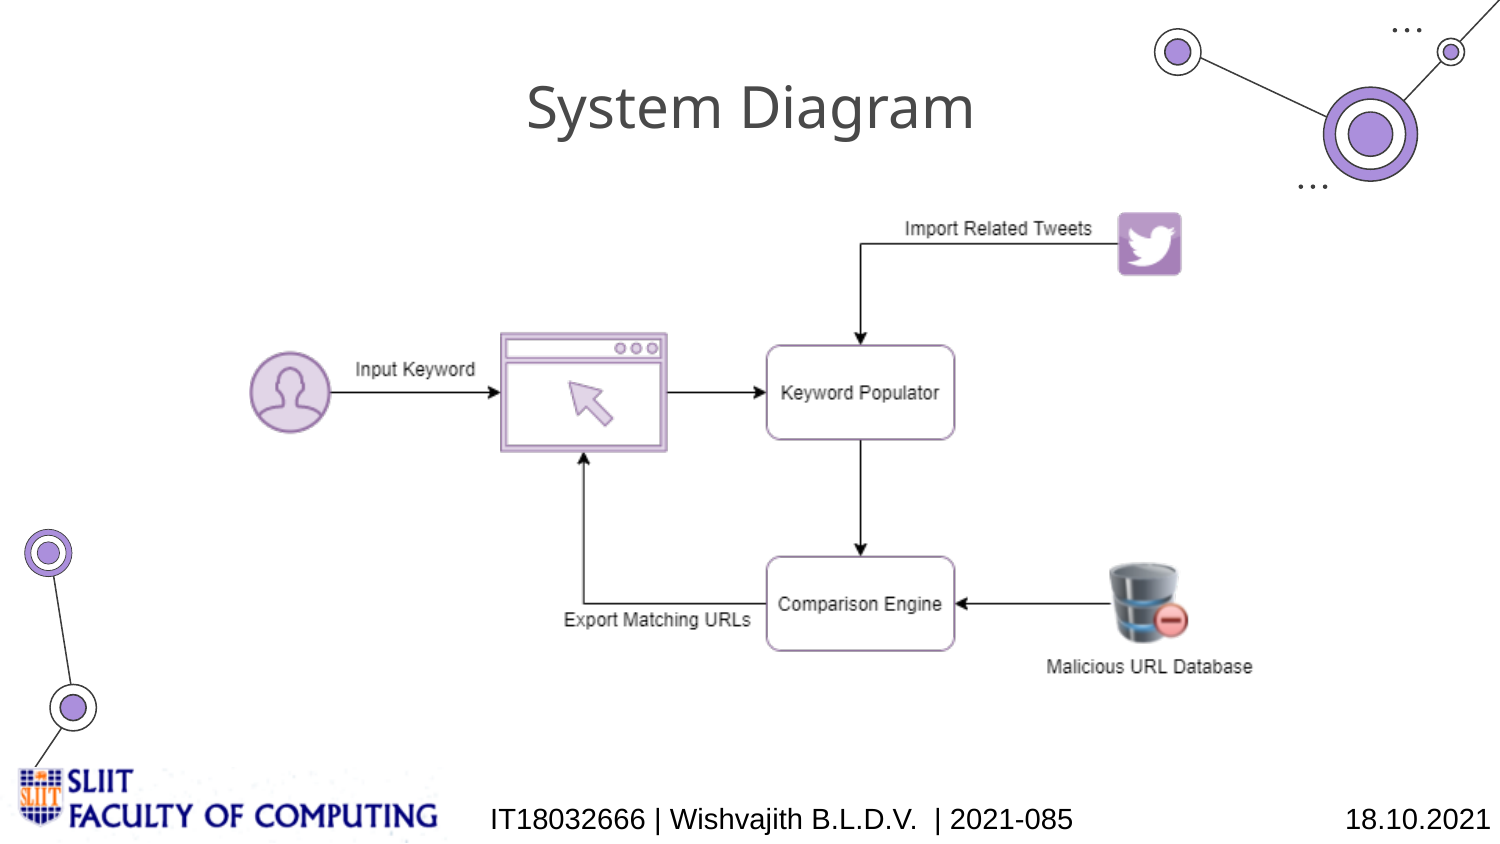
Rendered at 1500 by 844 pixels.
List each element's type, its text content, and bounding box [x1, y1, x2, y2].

picture [0, 767, 451, 843]
title System Diagram [415, 55, 1086, 150]
picture [248, 212, 1269, 684]
text_box IT18032666 | Wishvajith B.L.D.V. | 2021-085 18.10.2021 [454, 792, 1500, 844]
